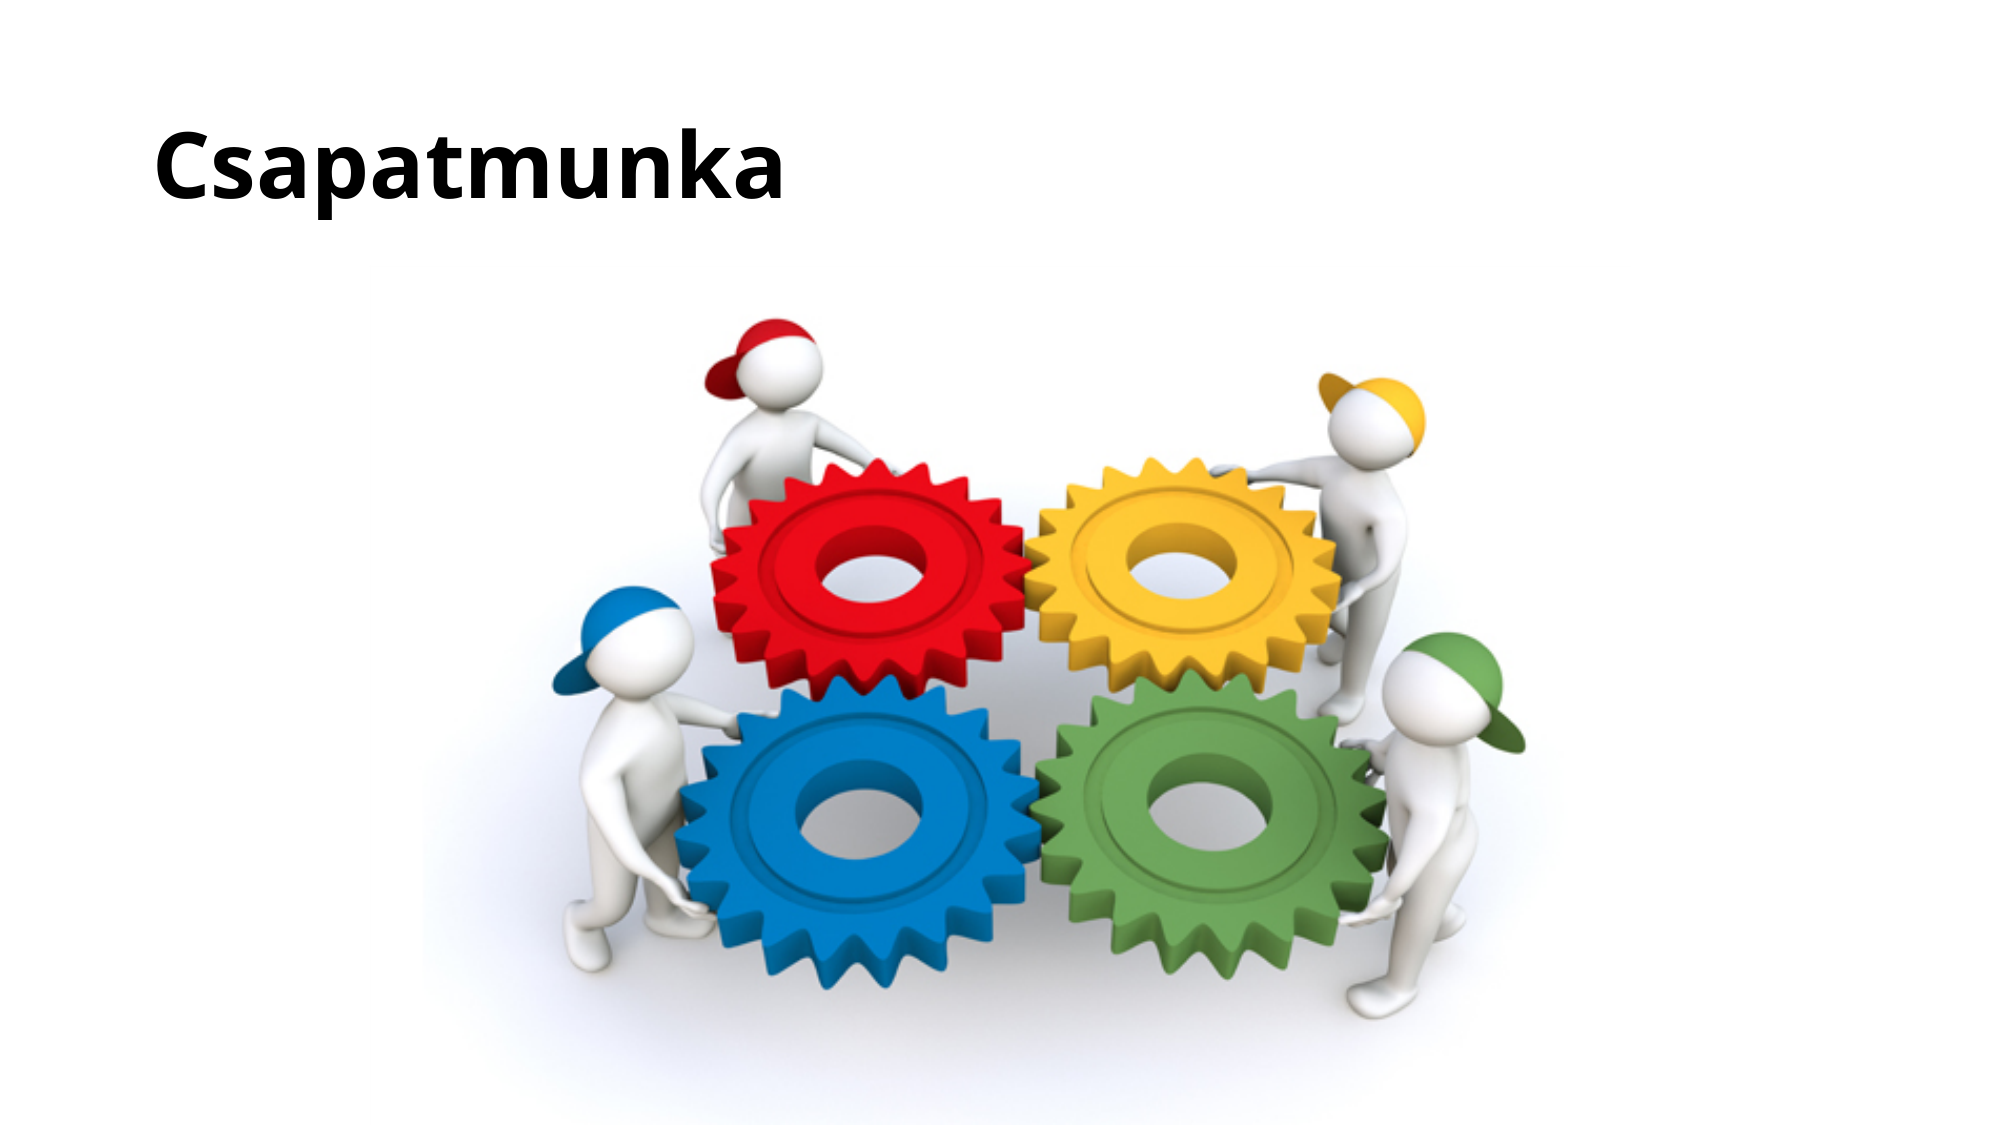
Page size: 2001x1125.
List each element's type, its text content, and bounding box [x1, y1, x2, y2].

title Csapatmunka [137, 59, 1863, 278]
picture [369, 265, 1631, 1125]
